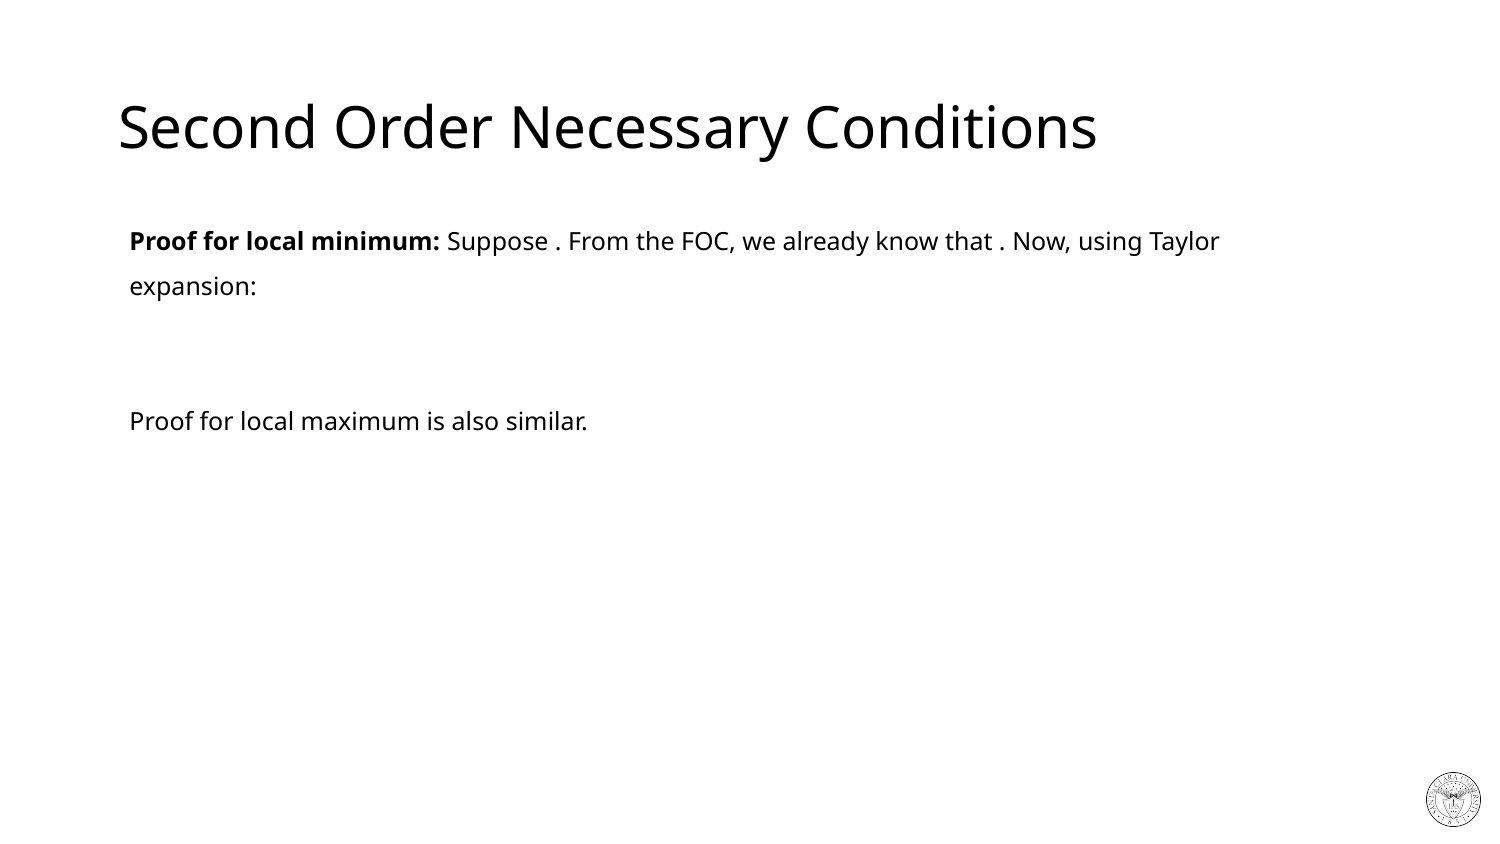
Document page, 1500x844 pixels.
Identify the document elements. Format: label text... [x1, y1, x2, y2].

title Second Order Necessary Conditions [103, 44, 1397, 169]
picture [1426, 772, 1481, 827]
